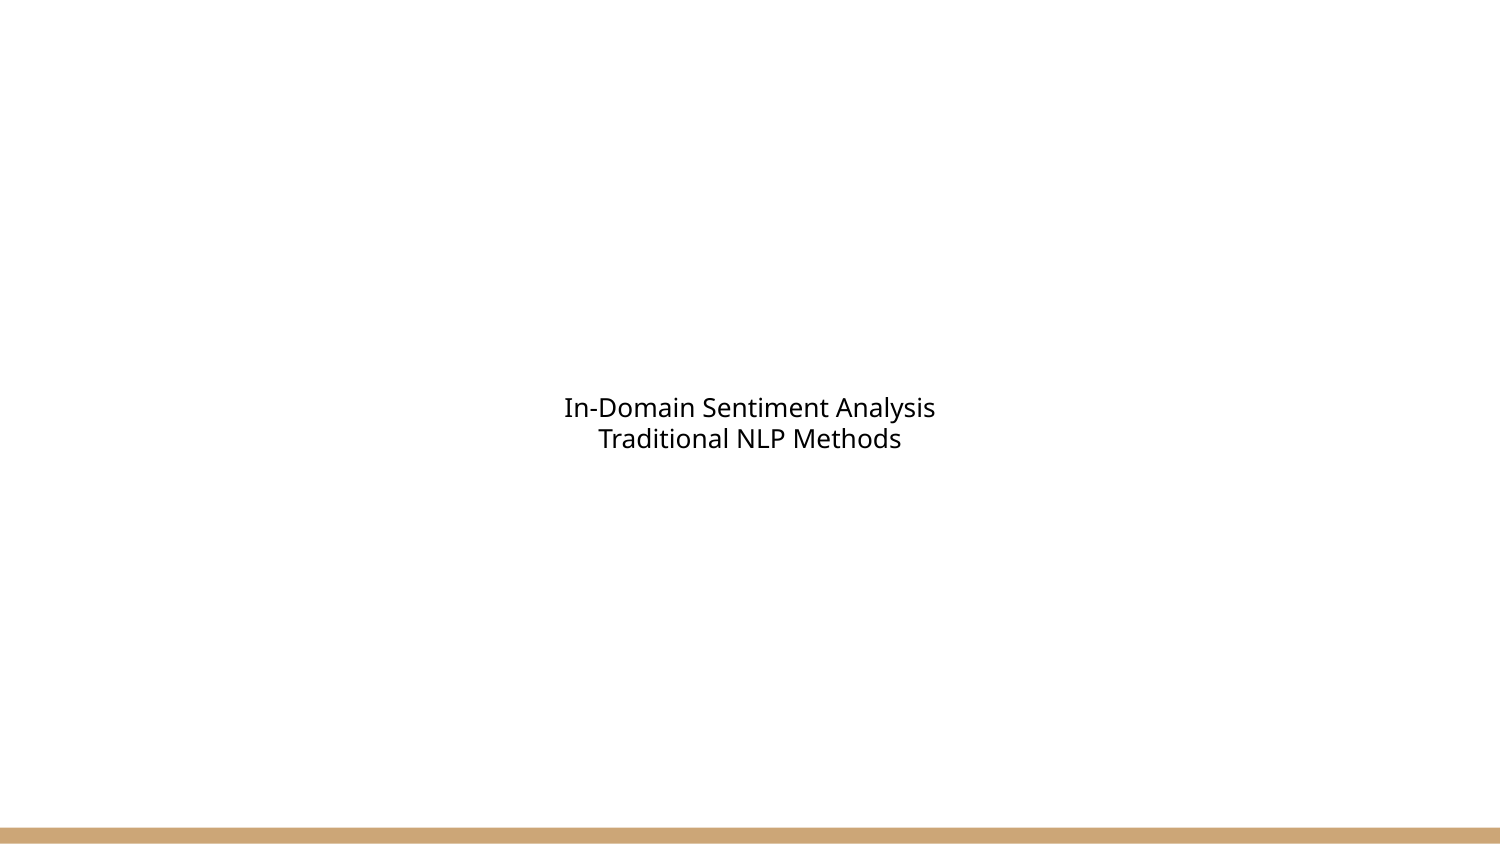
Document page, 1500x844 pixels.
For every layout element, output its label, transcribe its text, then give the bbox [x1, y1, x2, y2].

title In-Domain Sentiment Analysis Traditional NLP Methods [349, 374, 1151, 469]
